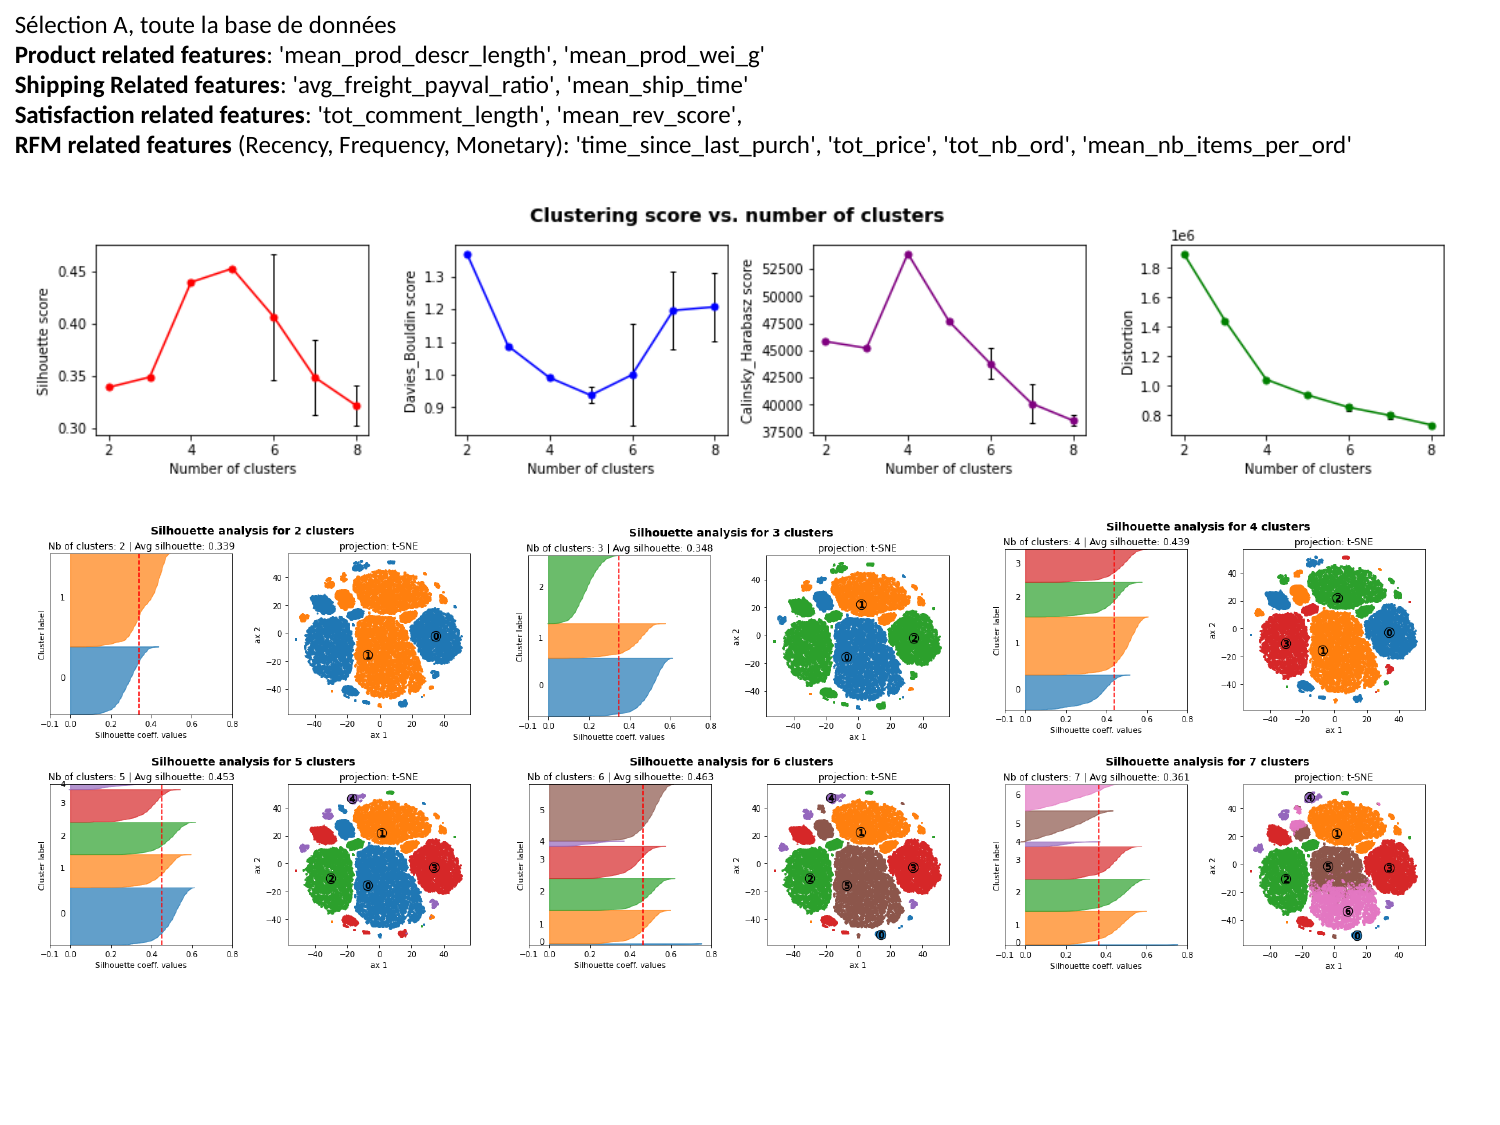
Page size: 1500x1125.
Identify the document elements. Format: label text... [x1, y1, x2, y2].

picture [32, 751, 475, 975]
picture [29, 198, 1453, 487]
picture [988, 751, 1431, 975]
picture [512, 751, 955, 975]
text_box Sélection A, toute la base de données Product related features: 'mean_prod_descr_length', 'mean_prod_wei_g' Shipping Related features: 'avg_freight_payval_ratio', 'mean_ship_time' Satisfaction related features: 'tot_comment_length', 'mean_rev_score', RFM related features (Recency, Frequency, Monetary): 'time_since_last_purch', 'tot_price', 'tot_nb_ord', 'mean_nb_items_per_ord' [0, 1, 1500, 196]
picture [987, 515, 1430, 739]
picture [511, 522, 954, 746]
picture [32, 520, 475, 744]
